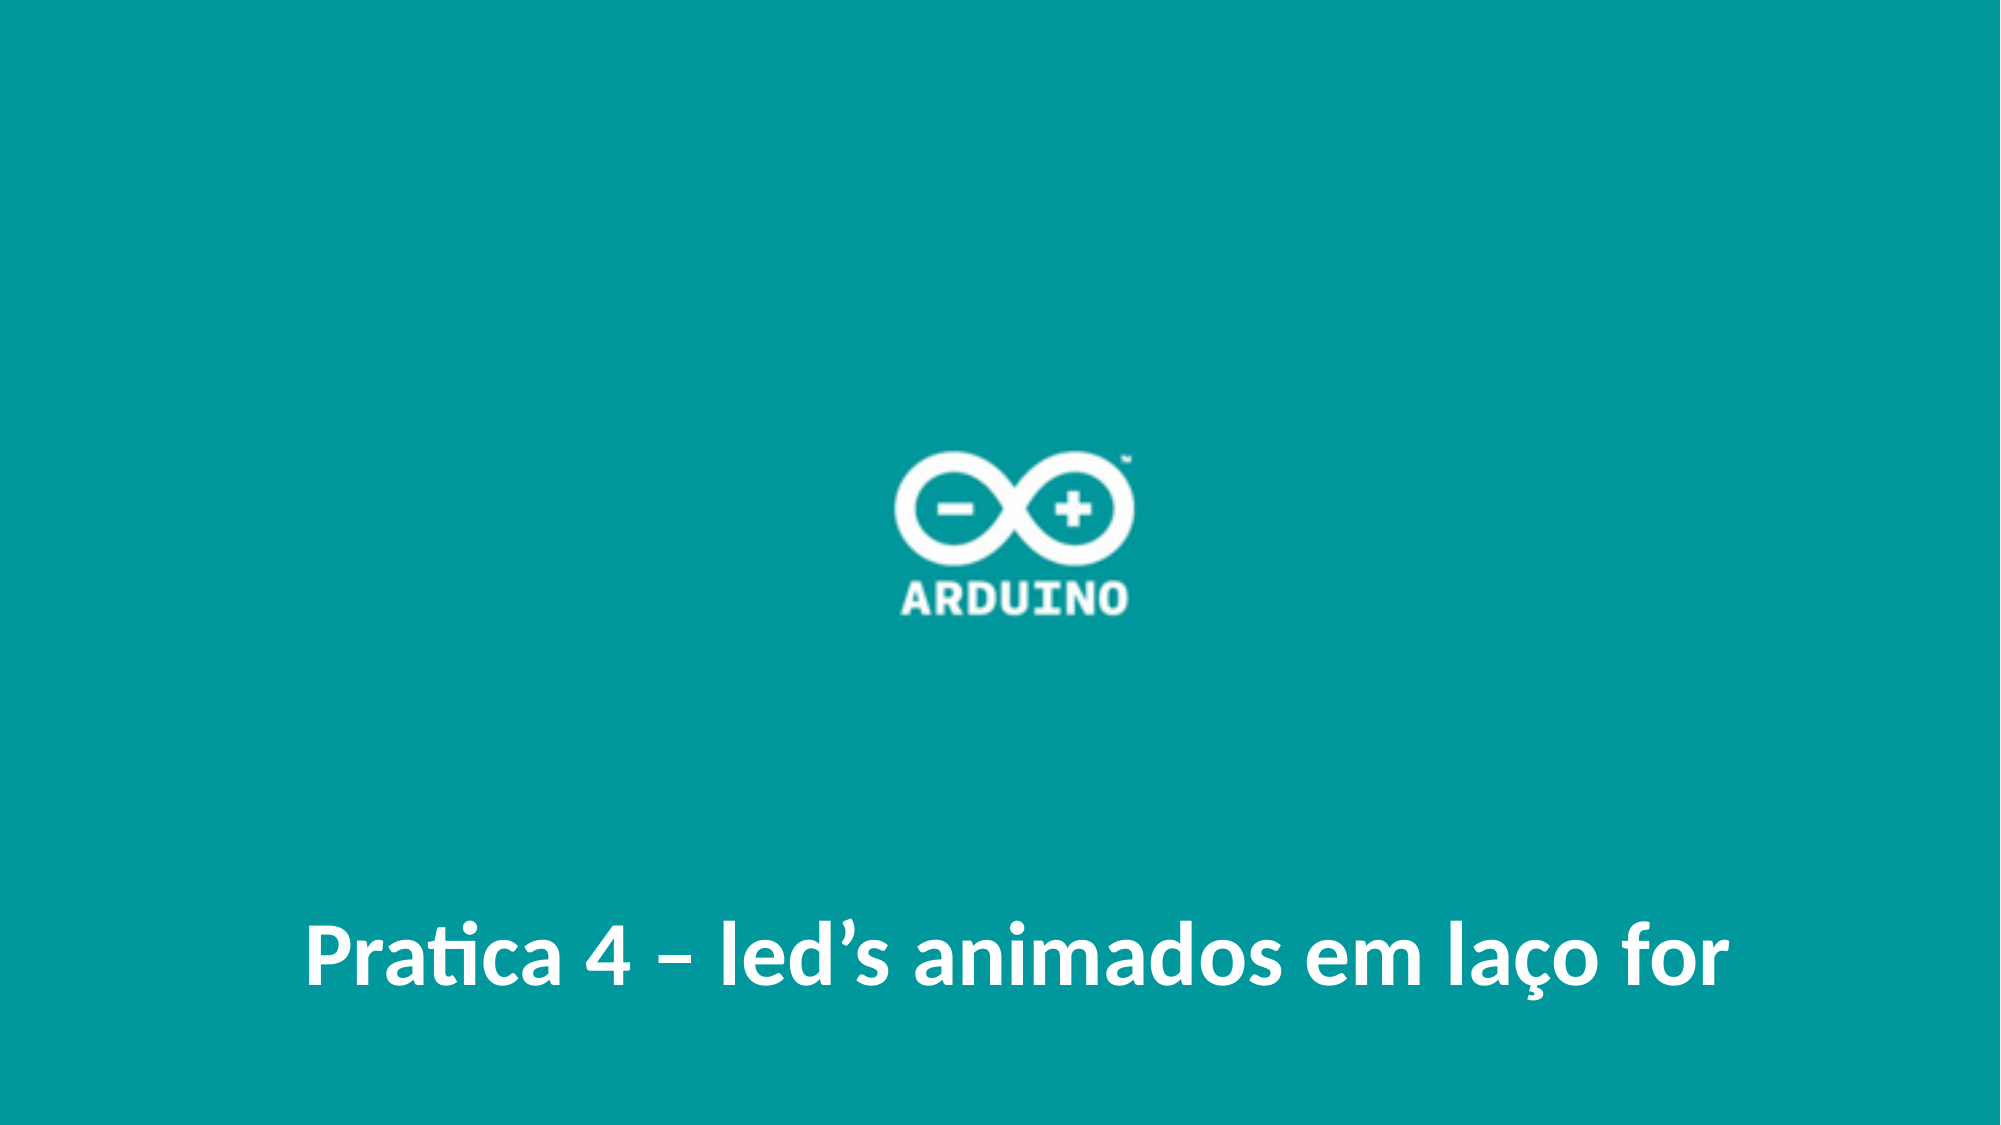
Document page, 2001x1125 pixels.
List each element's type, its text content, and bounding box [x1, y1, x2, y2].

title Pratica 4 – led’s animados em laço for [118, 855, 1919, 1043]
picture [777, 371, 1221, 702]
